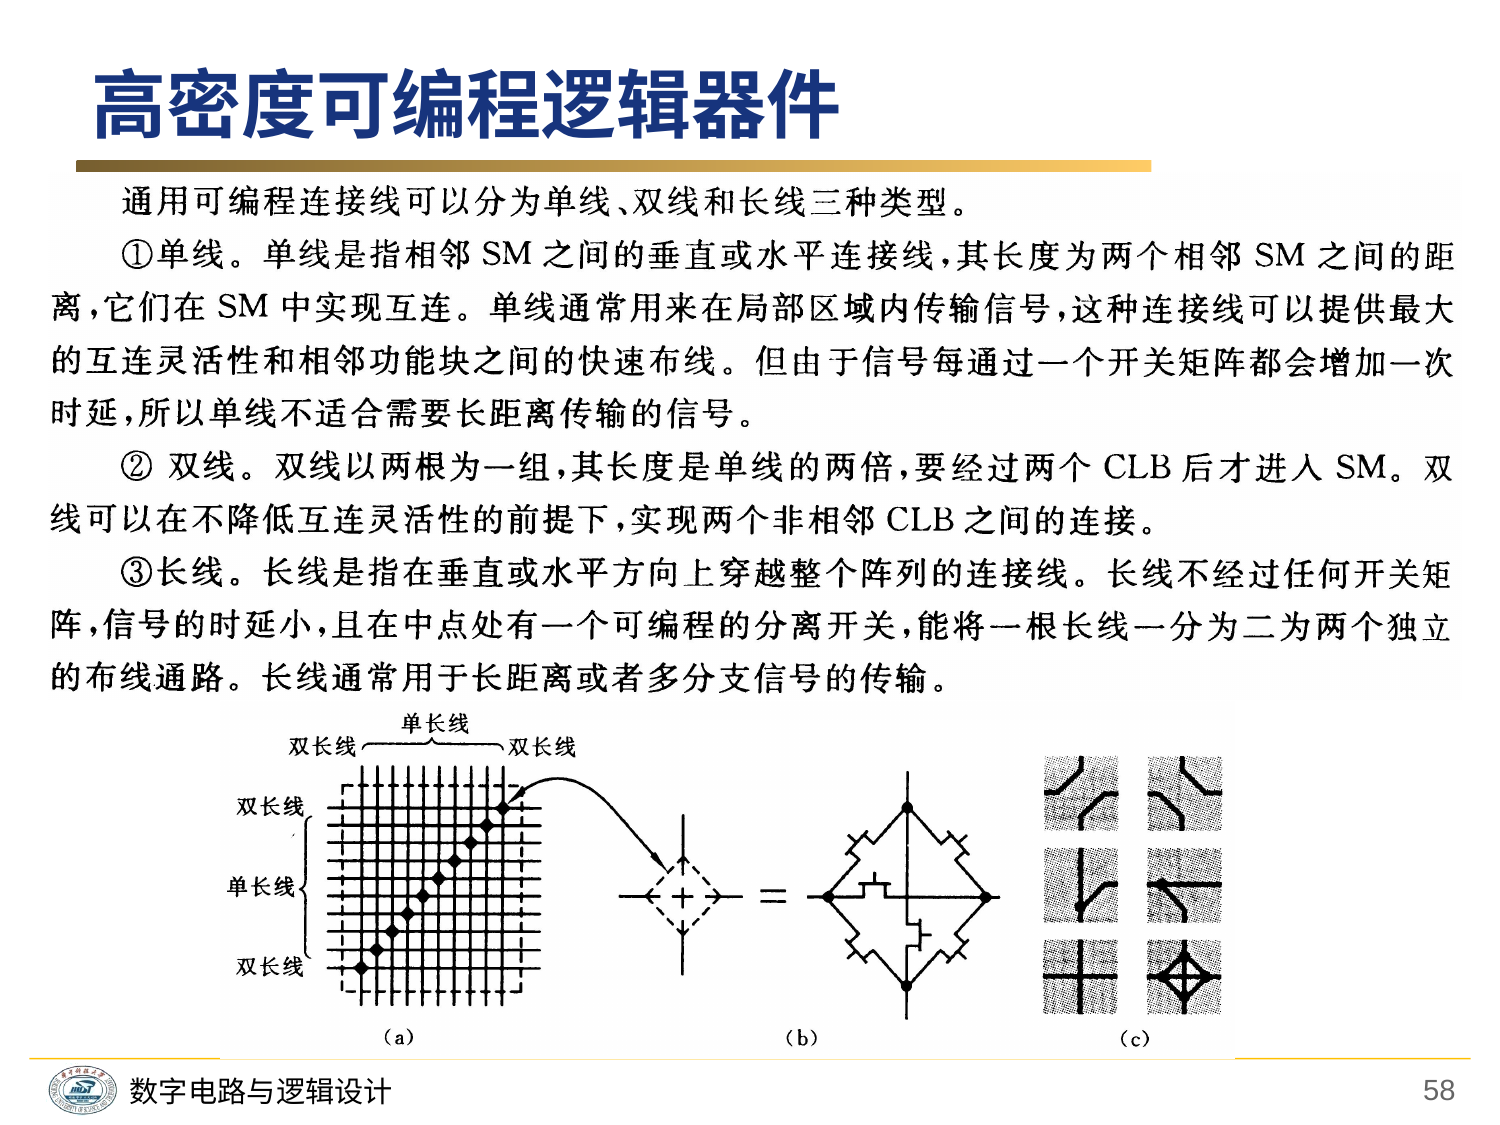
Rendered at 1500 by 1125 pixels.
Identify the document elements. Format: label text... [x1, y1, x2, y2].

text_box 数字电路与逻辑设计 [114, 1065, 429, 1116]
picture [46, 1063, 119, 1116]
text_box 高密度可编程逻辑器件 [76, 45, 1424, 161]
picture [48, 172, 1462, 700]
picture [219, 701, 1235, 1059]
text_box 58 [1120, 1063, 1471, 1125]
